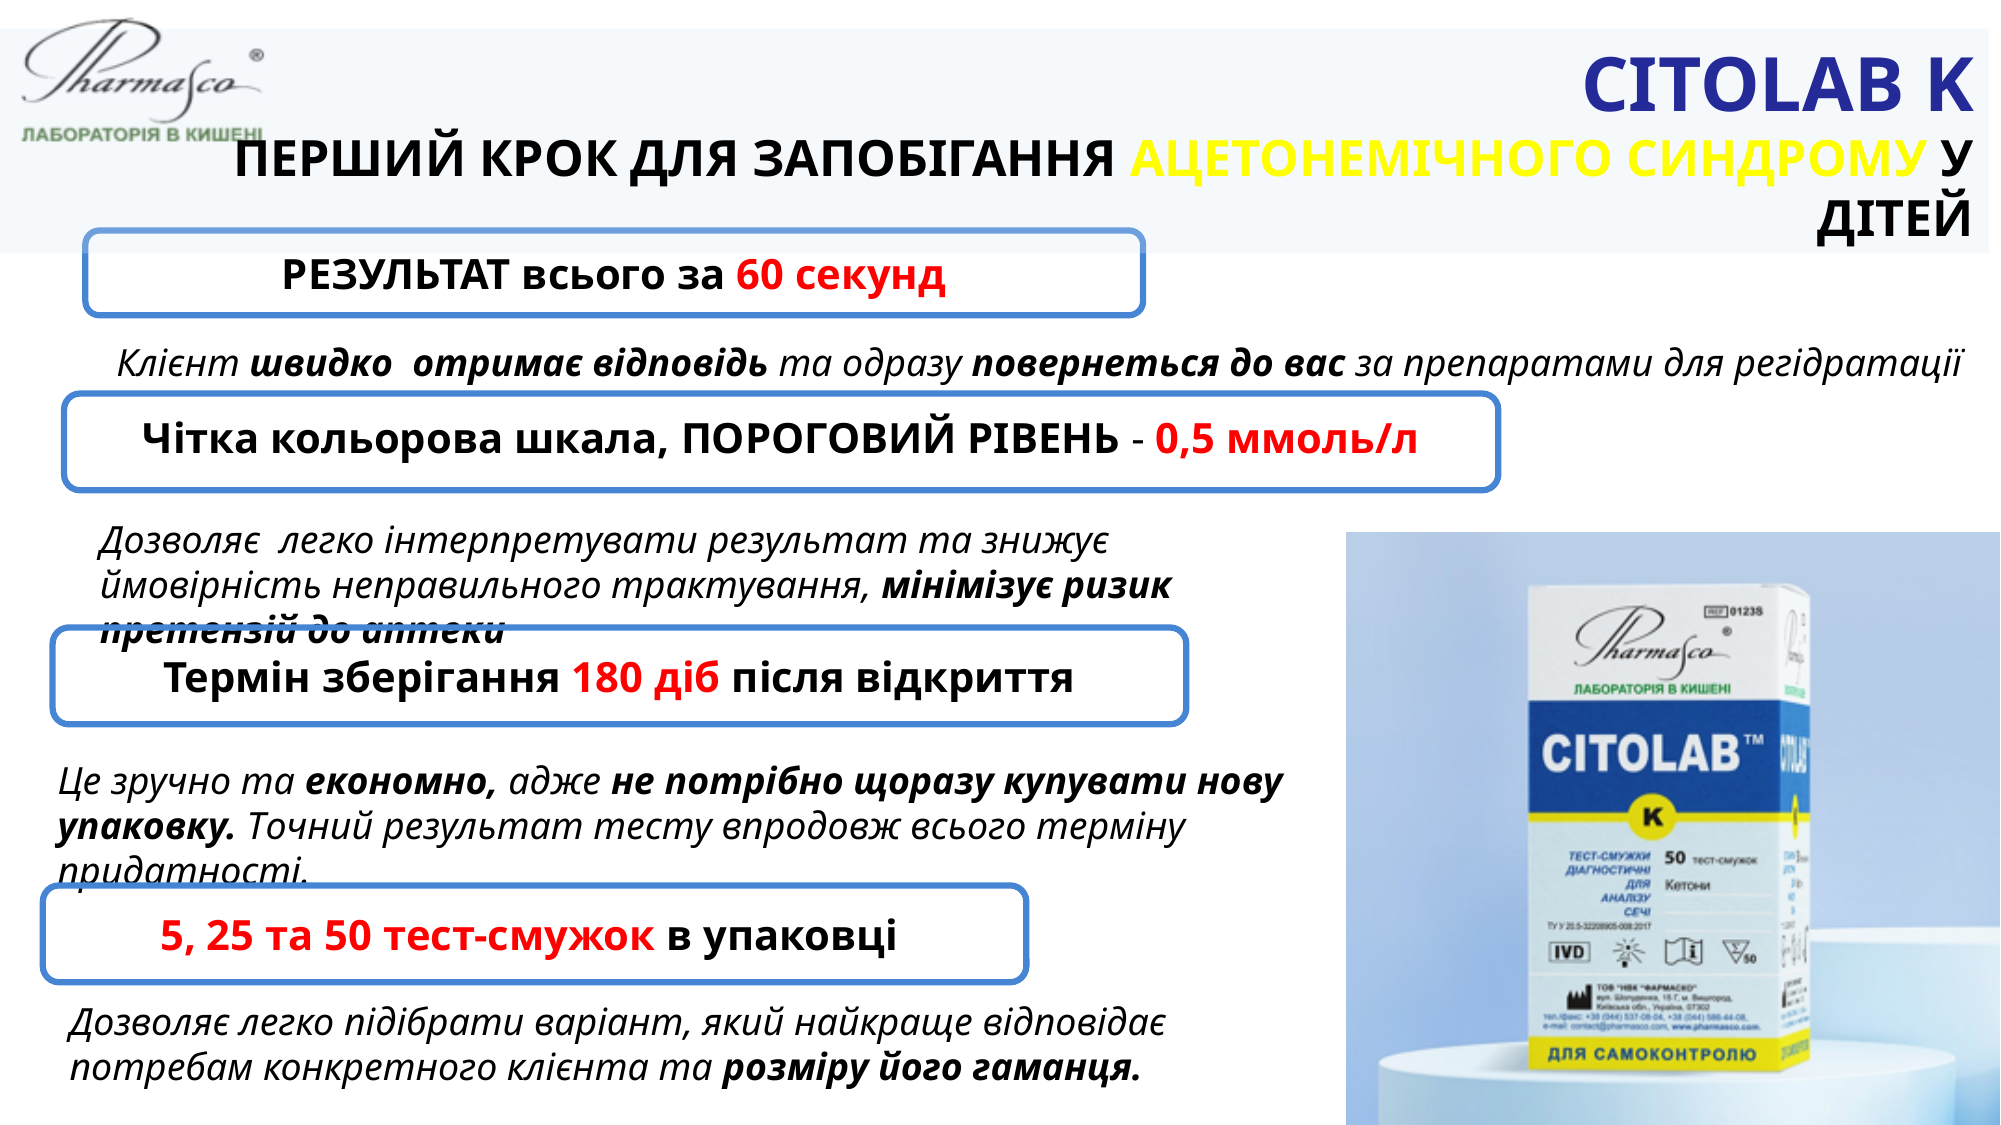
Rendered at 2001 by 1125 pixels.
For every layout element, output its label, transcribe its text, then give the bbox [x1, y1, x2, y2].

text_box Це зручно та економно, адже не потрібно щоразу купувати нову упаковку. Точний результат тесту впродовж всього терміну придатності. [42, 749, 1345, 944]
text_box Клієнт швидко отримає відповідь та одразу повернеться до вас за препаратами для регідратації [101, 331, 1985, 392]
text_box CITOLAB K ПЕРШИЙ КРОК ДЛЯ ЗАПОБІГАННЯ АЦЕТОНЕМІЧНОГО СИНДРОМУ У ДІТЕЙ [0, 28, 1989, 254]
text_box Дозволяє легко підібрати варіант, який найкраще відповідає потребам конкретного клієнта та розміру його гаманця. [54, 990, 1318, 1095]
text_box РЕЗУЛЬТАТ всього за 60 секунд [83, 254, 1145, 317]
text_box Термін зберігання 180 діб після відкриття [51, 625, 1188, 726]
text_box Дозволяє легко інтерпретувати результат та знижує ймовірність неправильного трактування, мінімізує ризик претензій до аптеки [85, 508, 1347, 659]
text_box Чітка кольорова шкала, ПОРОГОВИЙ РІВЕНЬ - 0,5 ммоль/л [62, 391, 1500, 492]
text_box 5, 25 та 50 тест-смужок в упаковці [41, 883, 1028, 984]
picture [10, 15, 279, 150]
picture [1345, 532, 2000, 1125]
